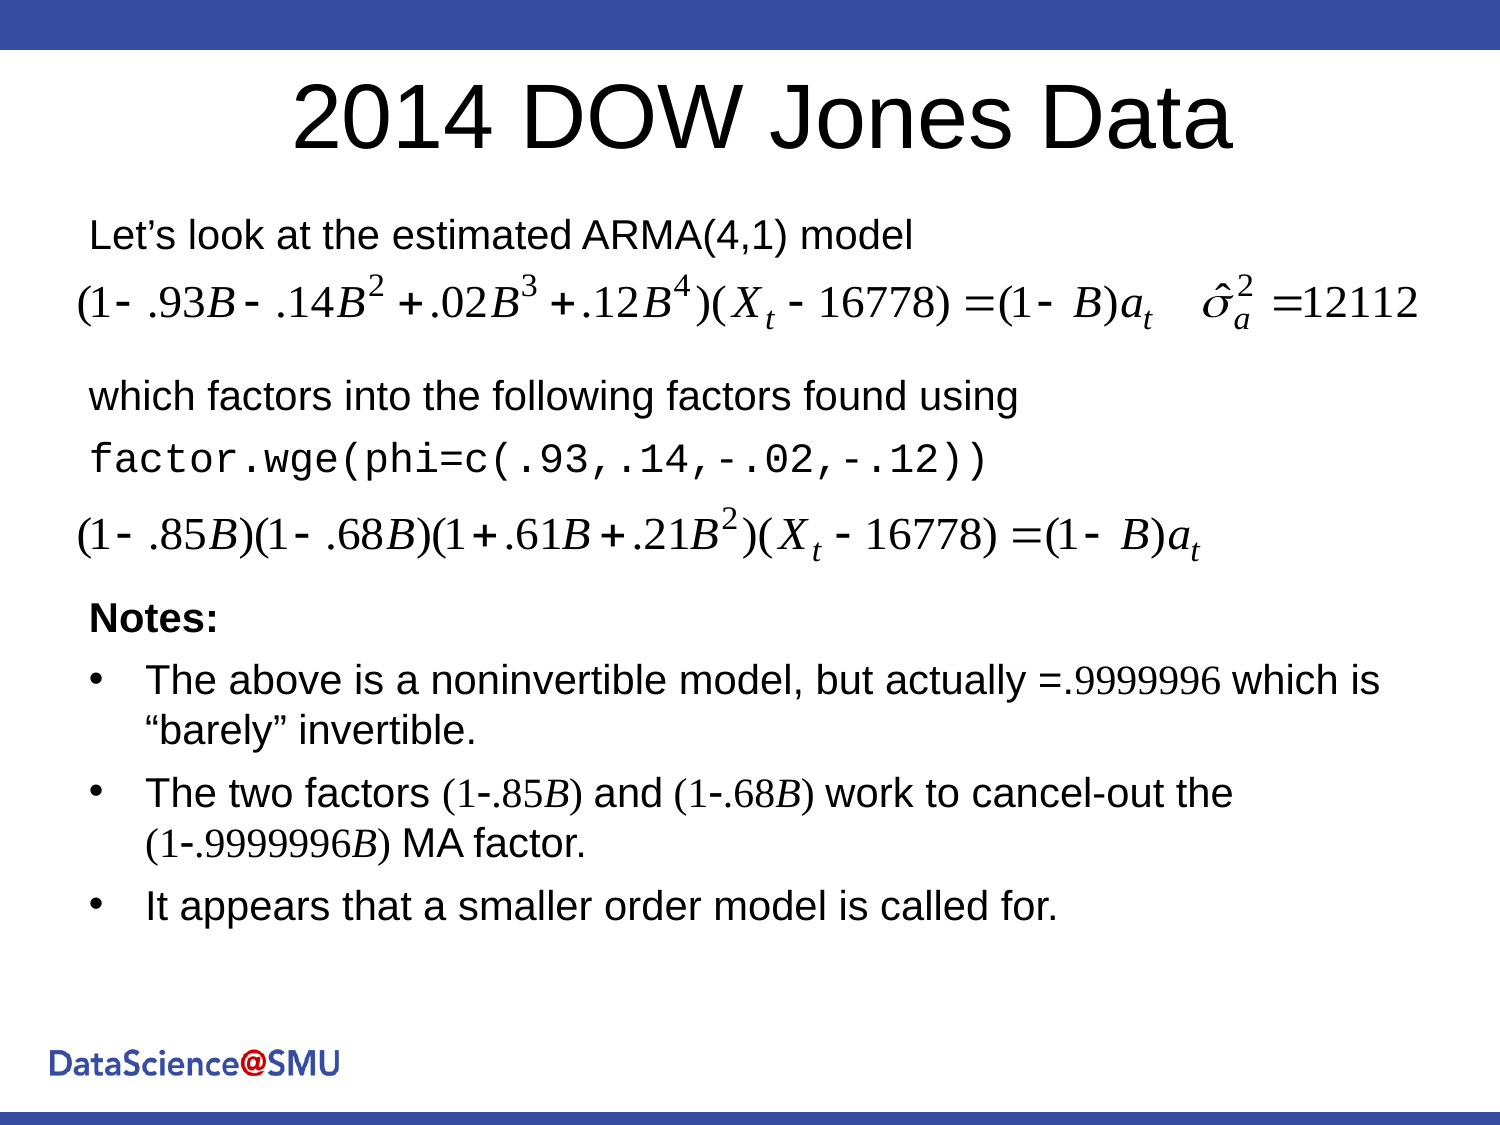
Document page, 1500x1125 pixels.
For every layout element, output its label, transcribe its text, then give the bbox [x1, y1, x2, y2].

text_box which factors into the following factors found using factor.wge(phi=c(.93,.14,-.02,-.12)) [74, 361, 1425, 498]
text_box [73, 267, 1422, 335]
text_box Let’s look at the estimated ARMA(4,1) model [74, 200, 1425, 267]
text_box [73, 499, 1258, 568]
picture [50, 1049, 339, 1076]
text_box 2014 DOW Jones Data [74, 37, 1425, 186]
